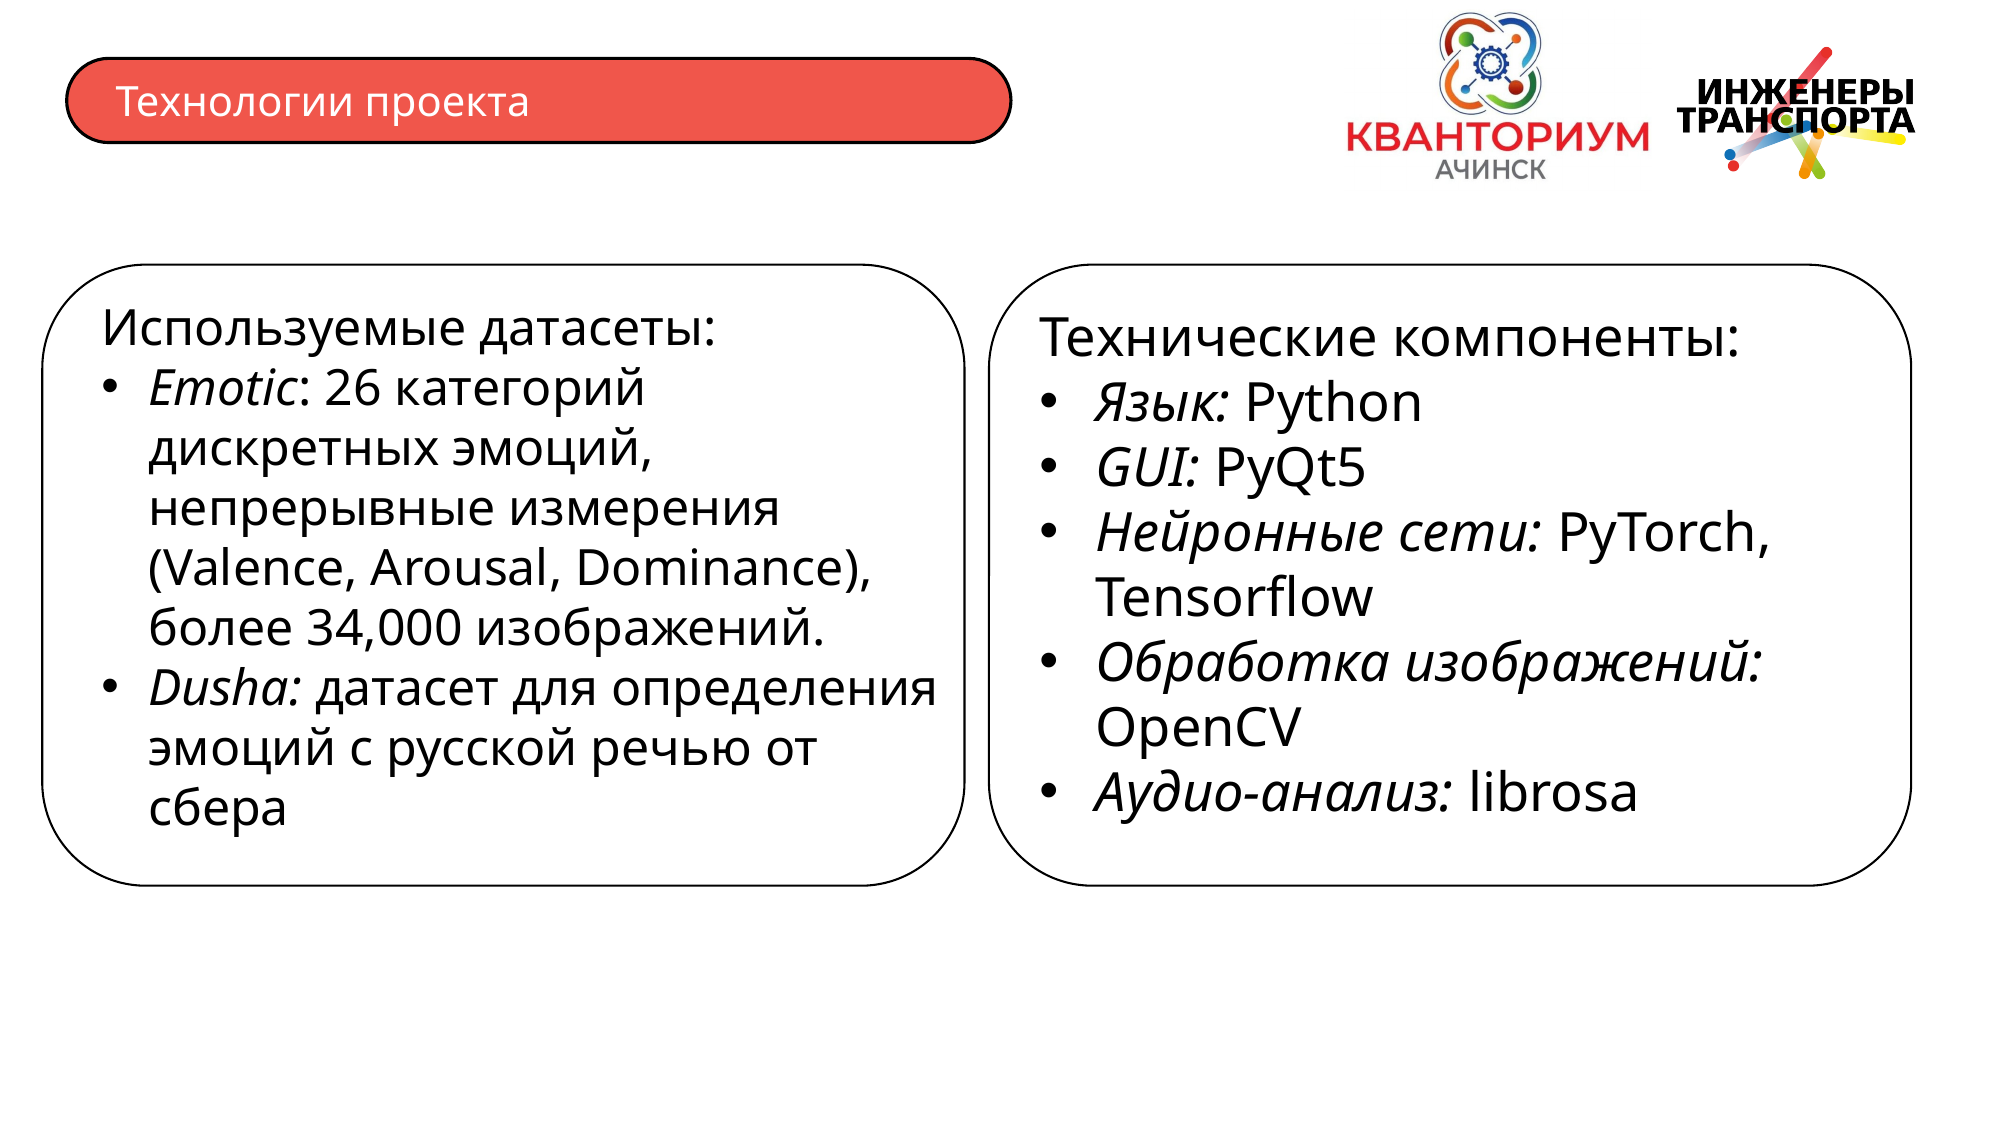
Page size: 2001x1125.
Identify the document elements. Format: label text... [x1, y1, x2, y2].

picture [1344, 9, 1939, 195]
text_box Технические компоненты: Язык: Python GUI: PyQt5 Нейронные сети: PyTorch, Tensorflow Обработка изображений: OpenCV Аудио-анализ: librosa [1024, 294, 1972, 830]
text_box [987, 263, 1901, 887]
text_box Используемые датасеты: Emotic: 26 категорий дискретных эмоций, непрерывные измерения (Valence, Arousal, Dominance), более 34,000 изображений. Dusha: датасет для определения эмоций с русской речью от сбера [86, 287, 965, 843]
text_box [65, 57, 1012, 144]
text_box Технологии проекта [100, 67, 909, 133]
text_box [41, 263, 946, 887]
